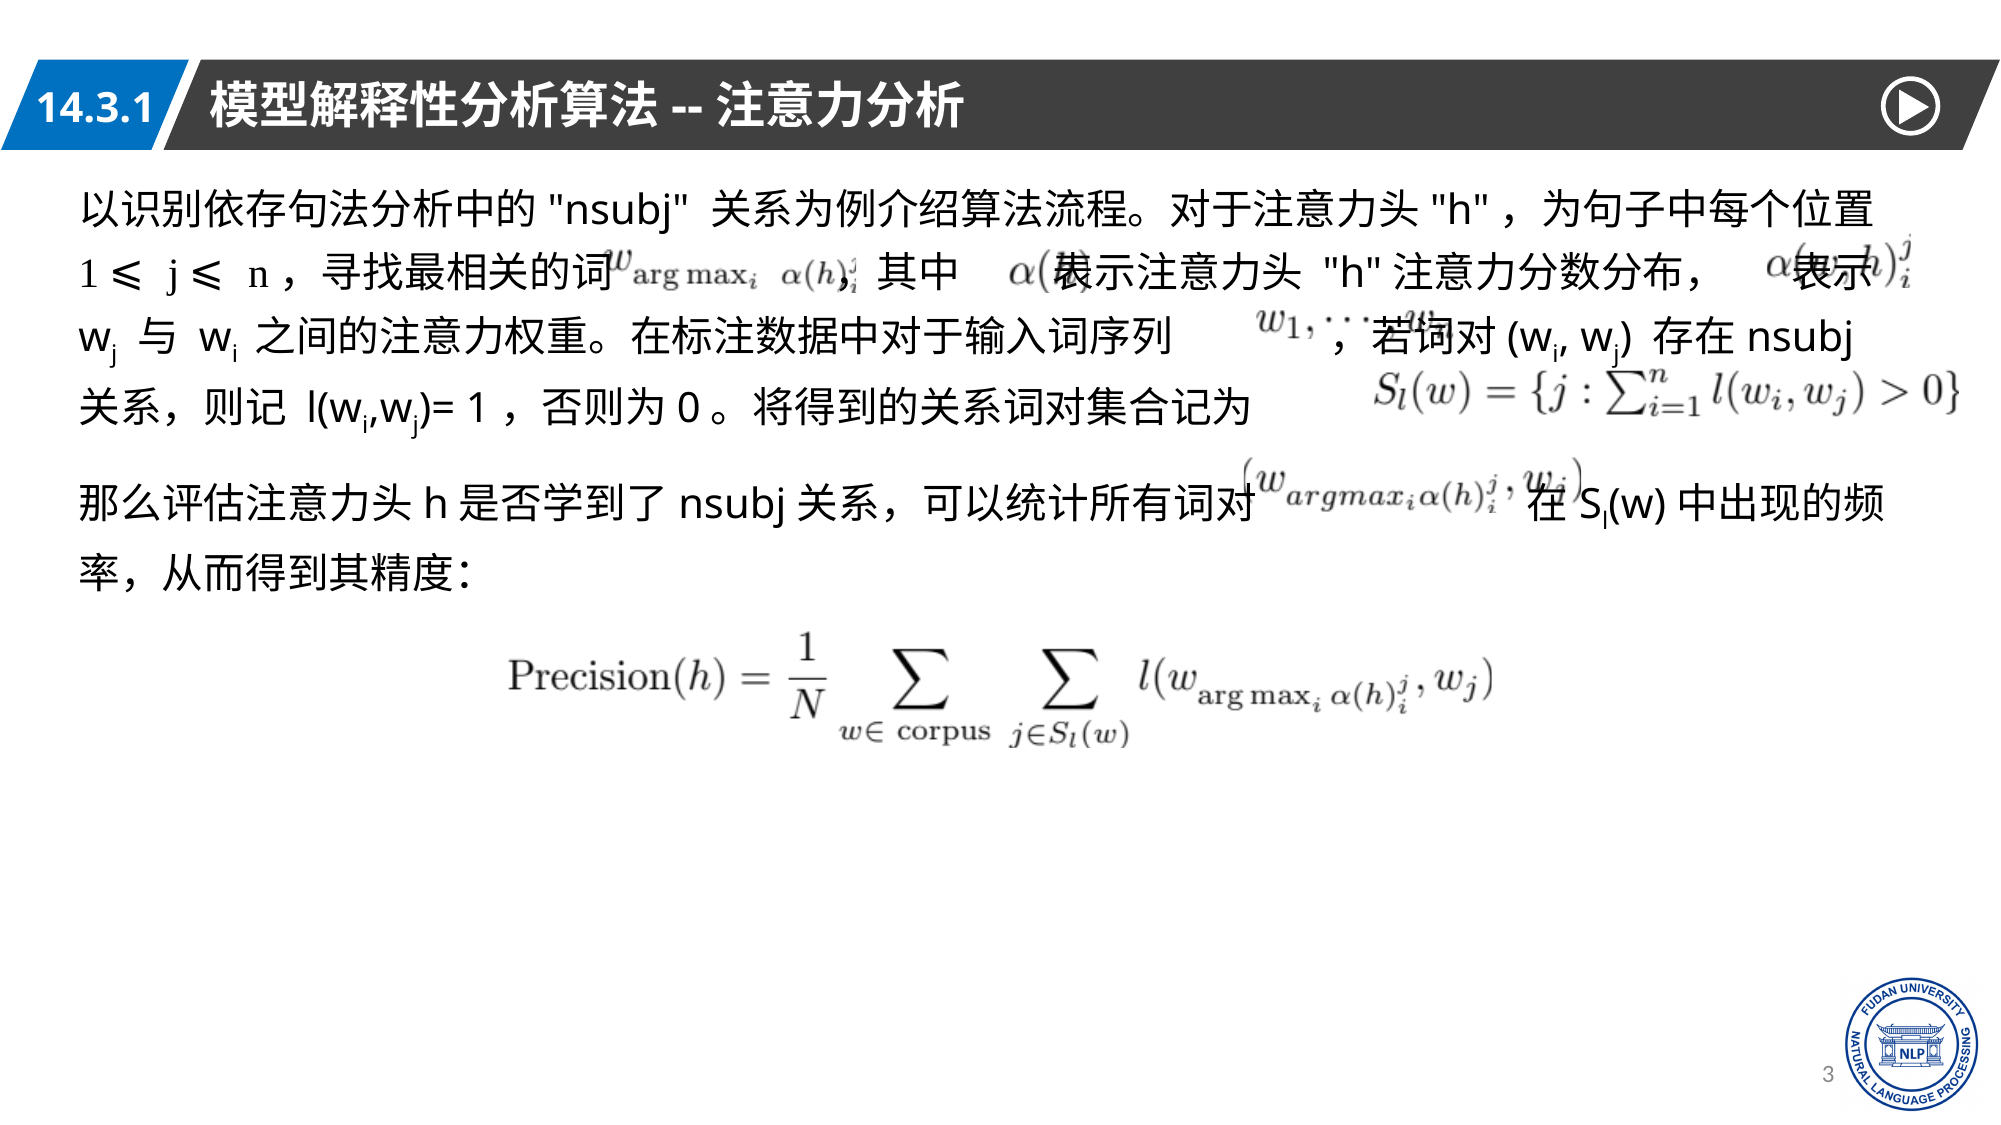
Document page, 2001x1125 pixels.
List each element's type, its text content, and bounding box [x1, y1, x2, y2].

picture [1373, 368, 1960, 417]
picture [1008, 248, 1089, 293]
picture [1255, 309, 1454, 339]
text_box 以识别依存句法分析中的"nsubj" 关系为例介绍算法流程。对于注意力头"h"，为句子中每个位置 1 ⩽ j ⩽ n，寻找最相关的词 ，其中 表示注意力头 "h"注意力分数分布， 表示 wj 与 wi 之间的注意力权重。在标注数据中对于输入词序列 ，若词对(wi, wj) 存在nsubj 关系，则记 l(wi,wj)= 1，否则为0。将得到的关系词对集合记为 那么评估注意力头h是否学到了nsubj关系，可以统计所有词对 在Sl(w)中出现的频率，从而得到其精度： [63, 163, 1900, 604]
slide_number 39 [1412, 1042, 1863, 1103]
text_box [163, 59, 2000, 150]
text_box [32, 59, 189, 89]
text_box [1, 116, 157, 150]
picture [601, 248, 857, 293]
picture [1766, 233, 1911, 289]
picture [1243, 456, 1582, 514]
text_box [1883, 78, 1939, 134]
picture [508, 630, 1492, 748]
text_box 14.3.1 [15, 73, 177, 138]
picture [1834, 972, 1985, 1117]
text_box 模型解释性分析算法--注意力分析 [194, 66, 981, 142]
